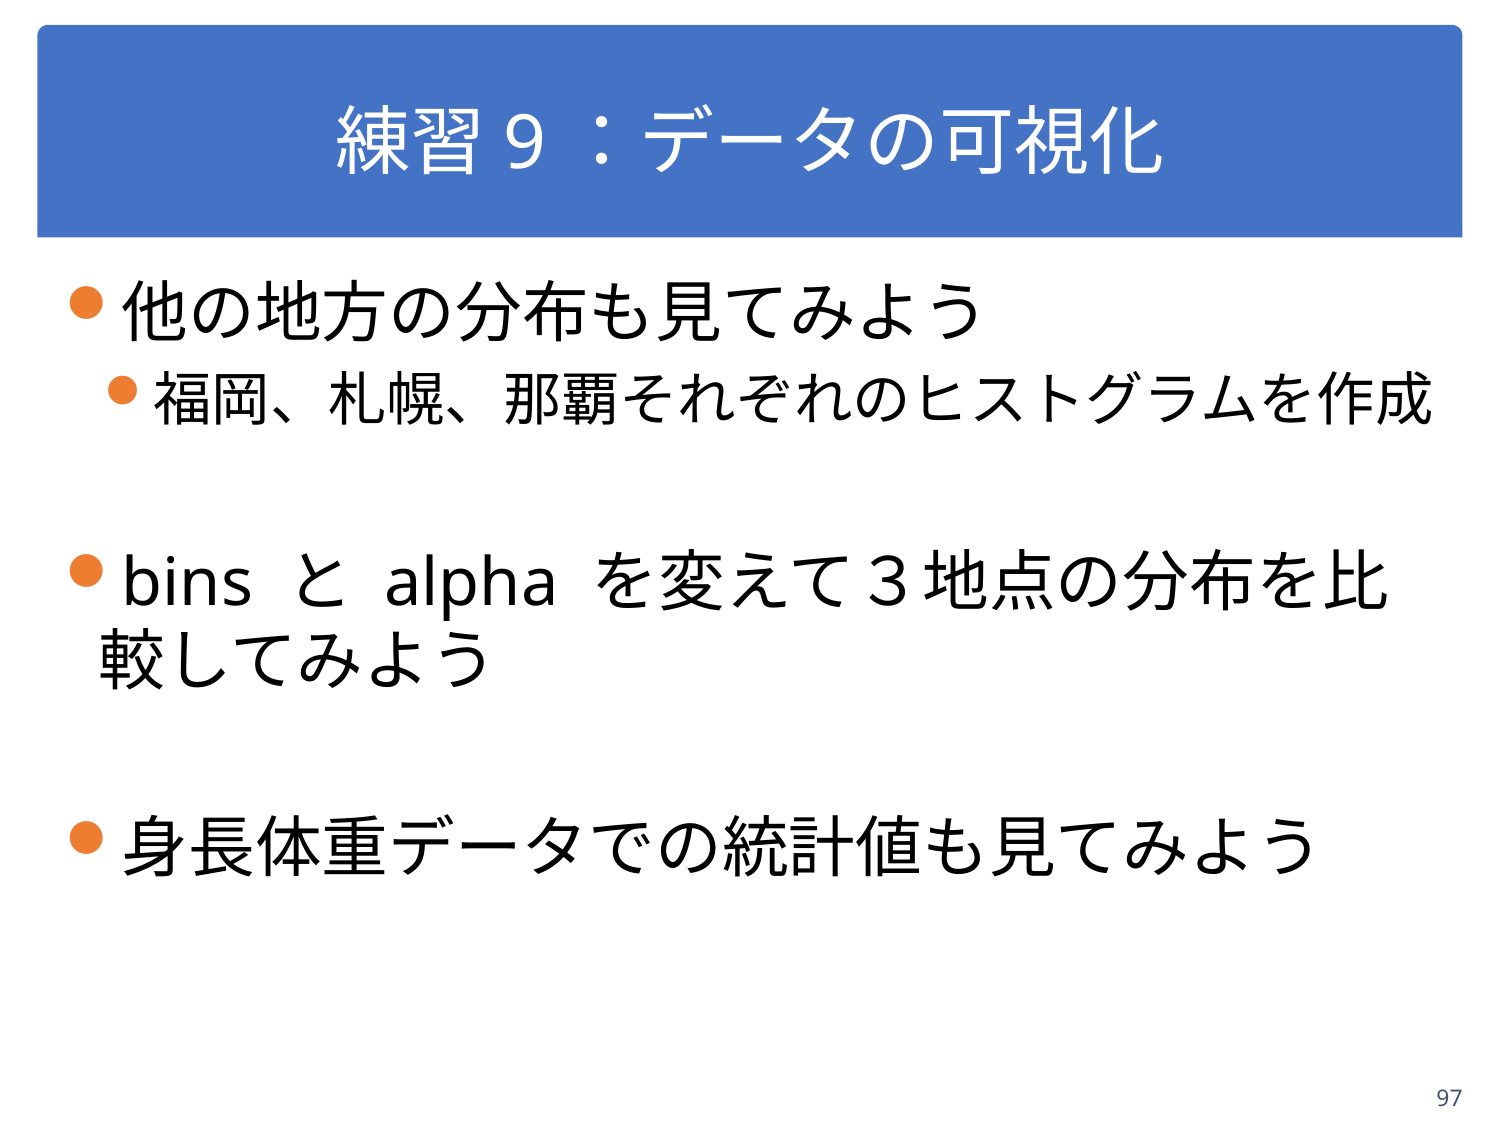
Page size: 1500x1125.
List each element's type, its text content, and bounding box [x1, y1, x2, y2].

slide_number 97 [1128, 1072, 1478, 1125]
list 他の地方の分布も見てみよう 福岡、札幌、那覇それぞれのヒストグラムを作成 bins と alpha を変えて３地点の分布を比較してみよう 身長体重データでの統計値も見てみよう [49, 262, 1451, 1051]
title 練習9：データの可視化 [49, 44, 1451, 233]
